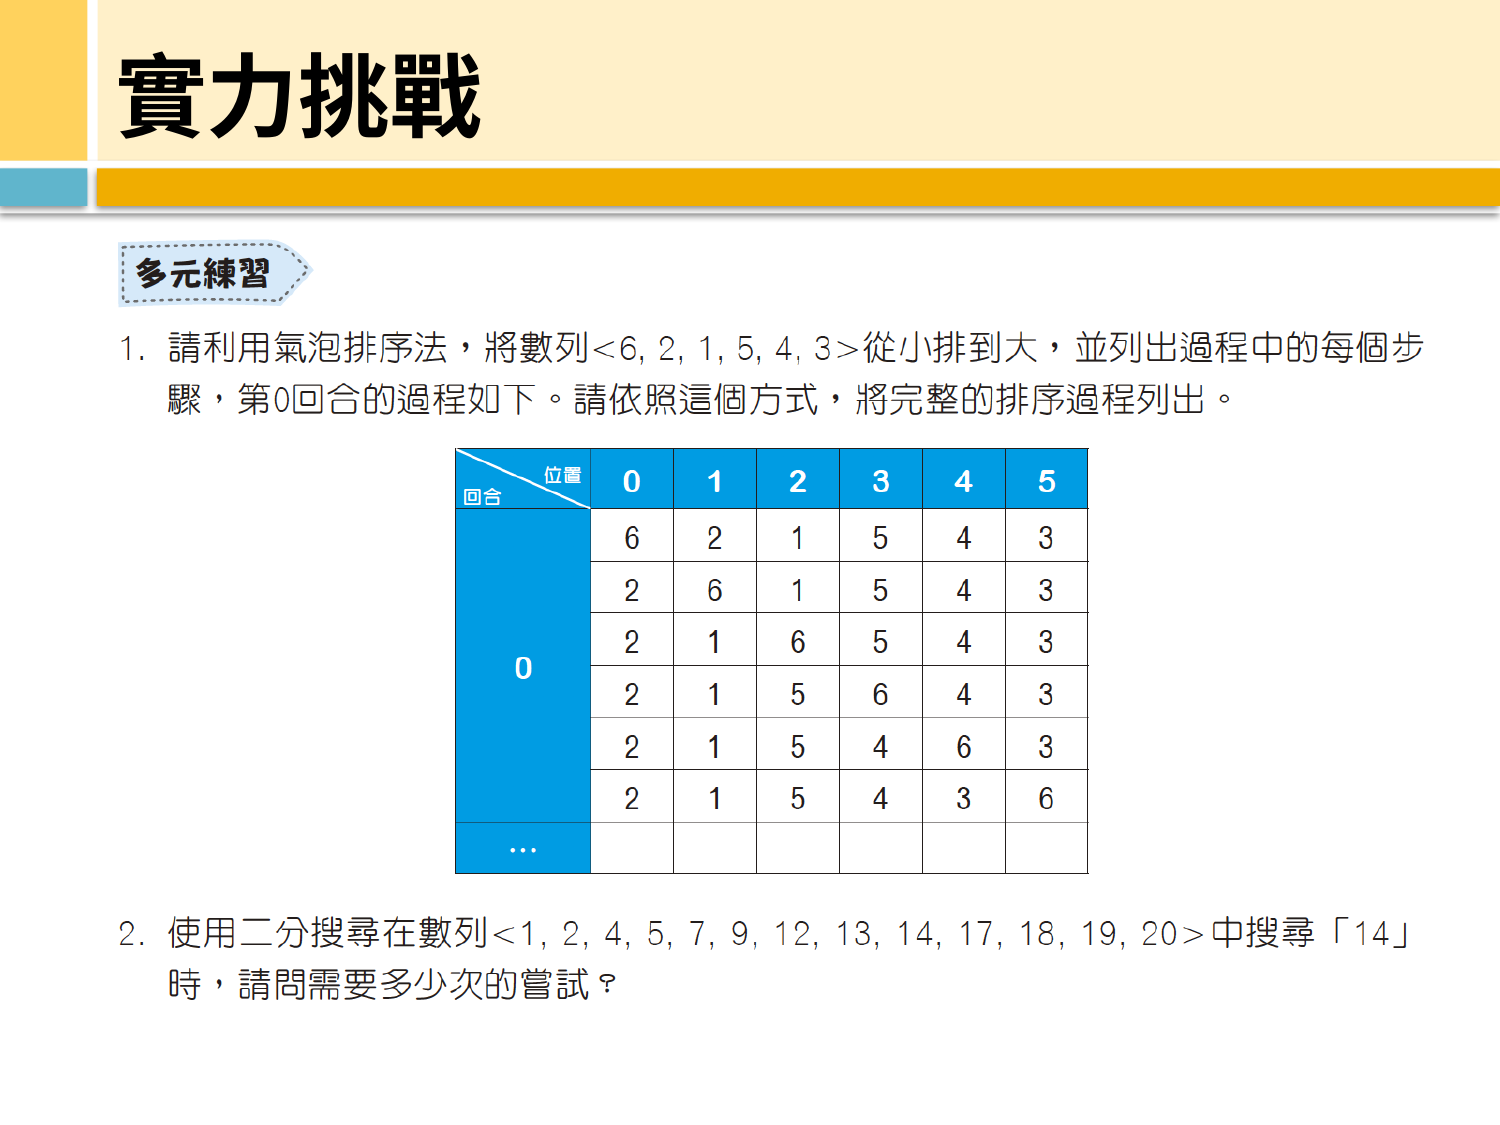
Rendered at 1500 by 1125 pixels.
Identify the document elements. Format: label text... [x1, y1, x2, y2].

title 實力挑戰 [100, 26, 1438, 161]
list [100, 235, 1439, 1020]
